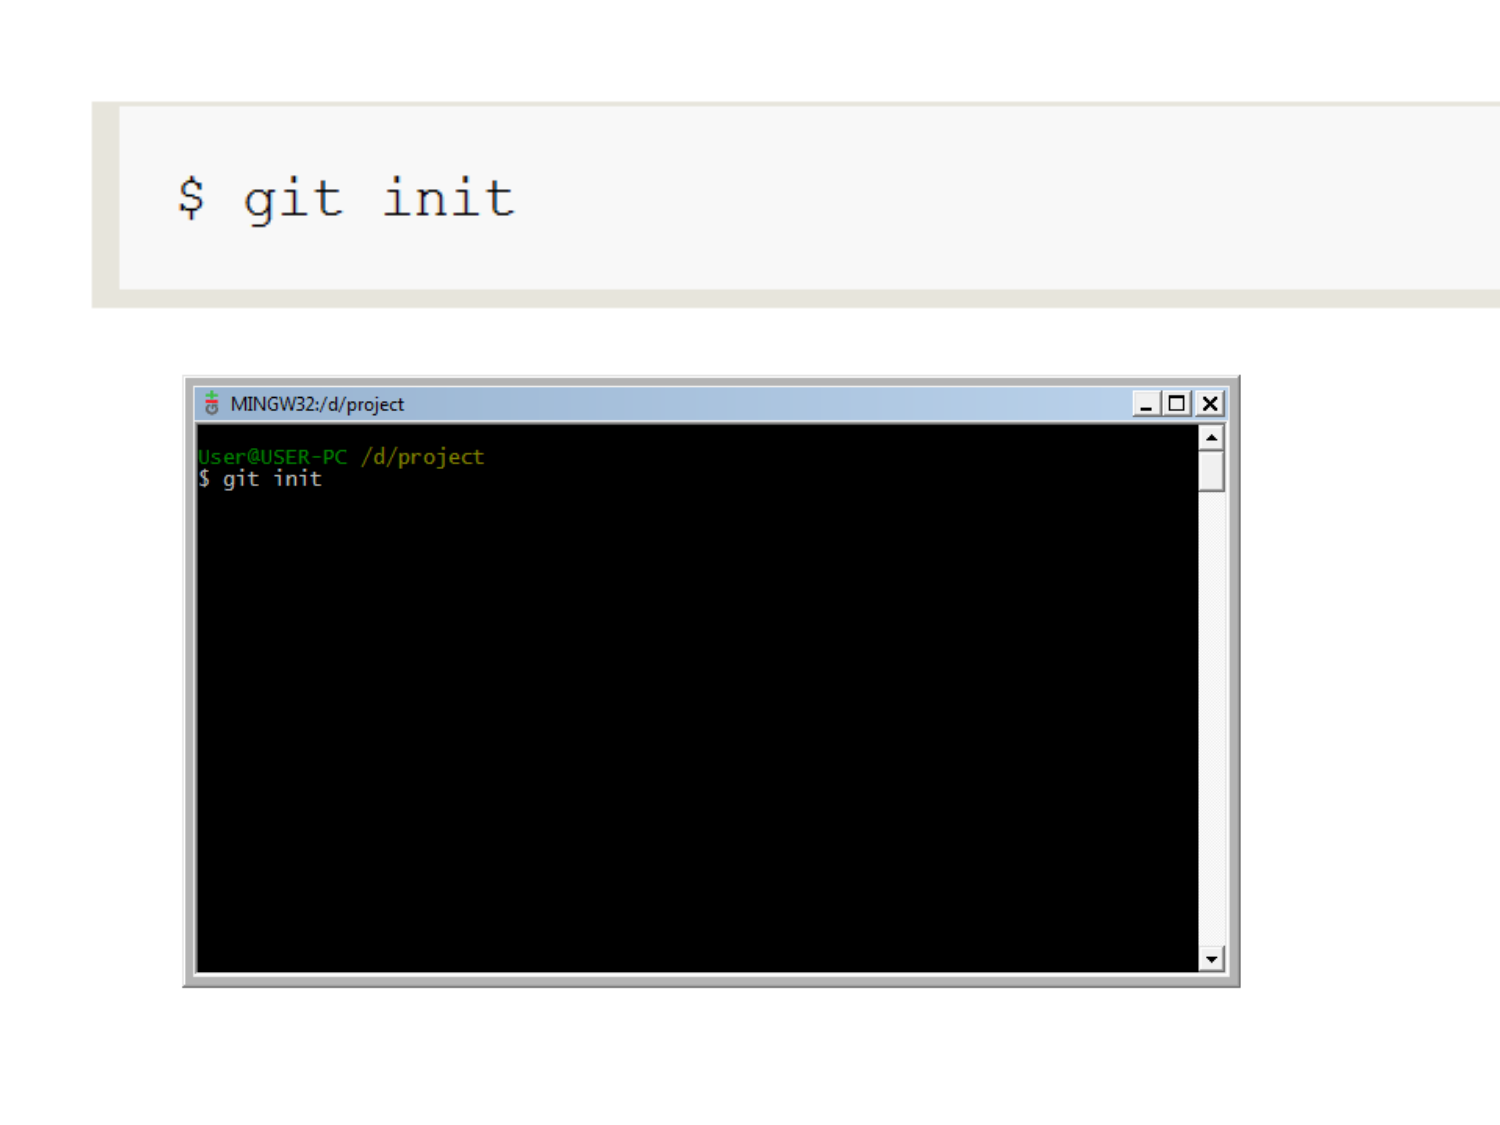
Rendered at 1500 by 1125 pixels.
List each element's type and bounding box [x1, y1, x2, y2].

picture [17, 42, 1500, 1008]
